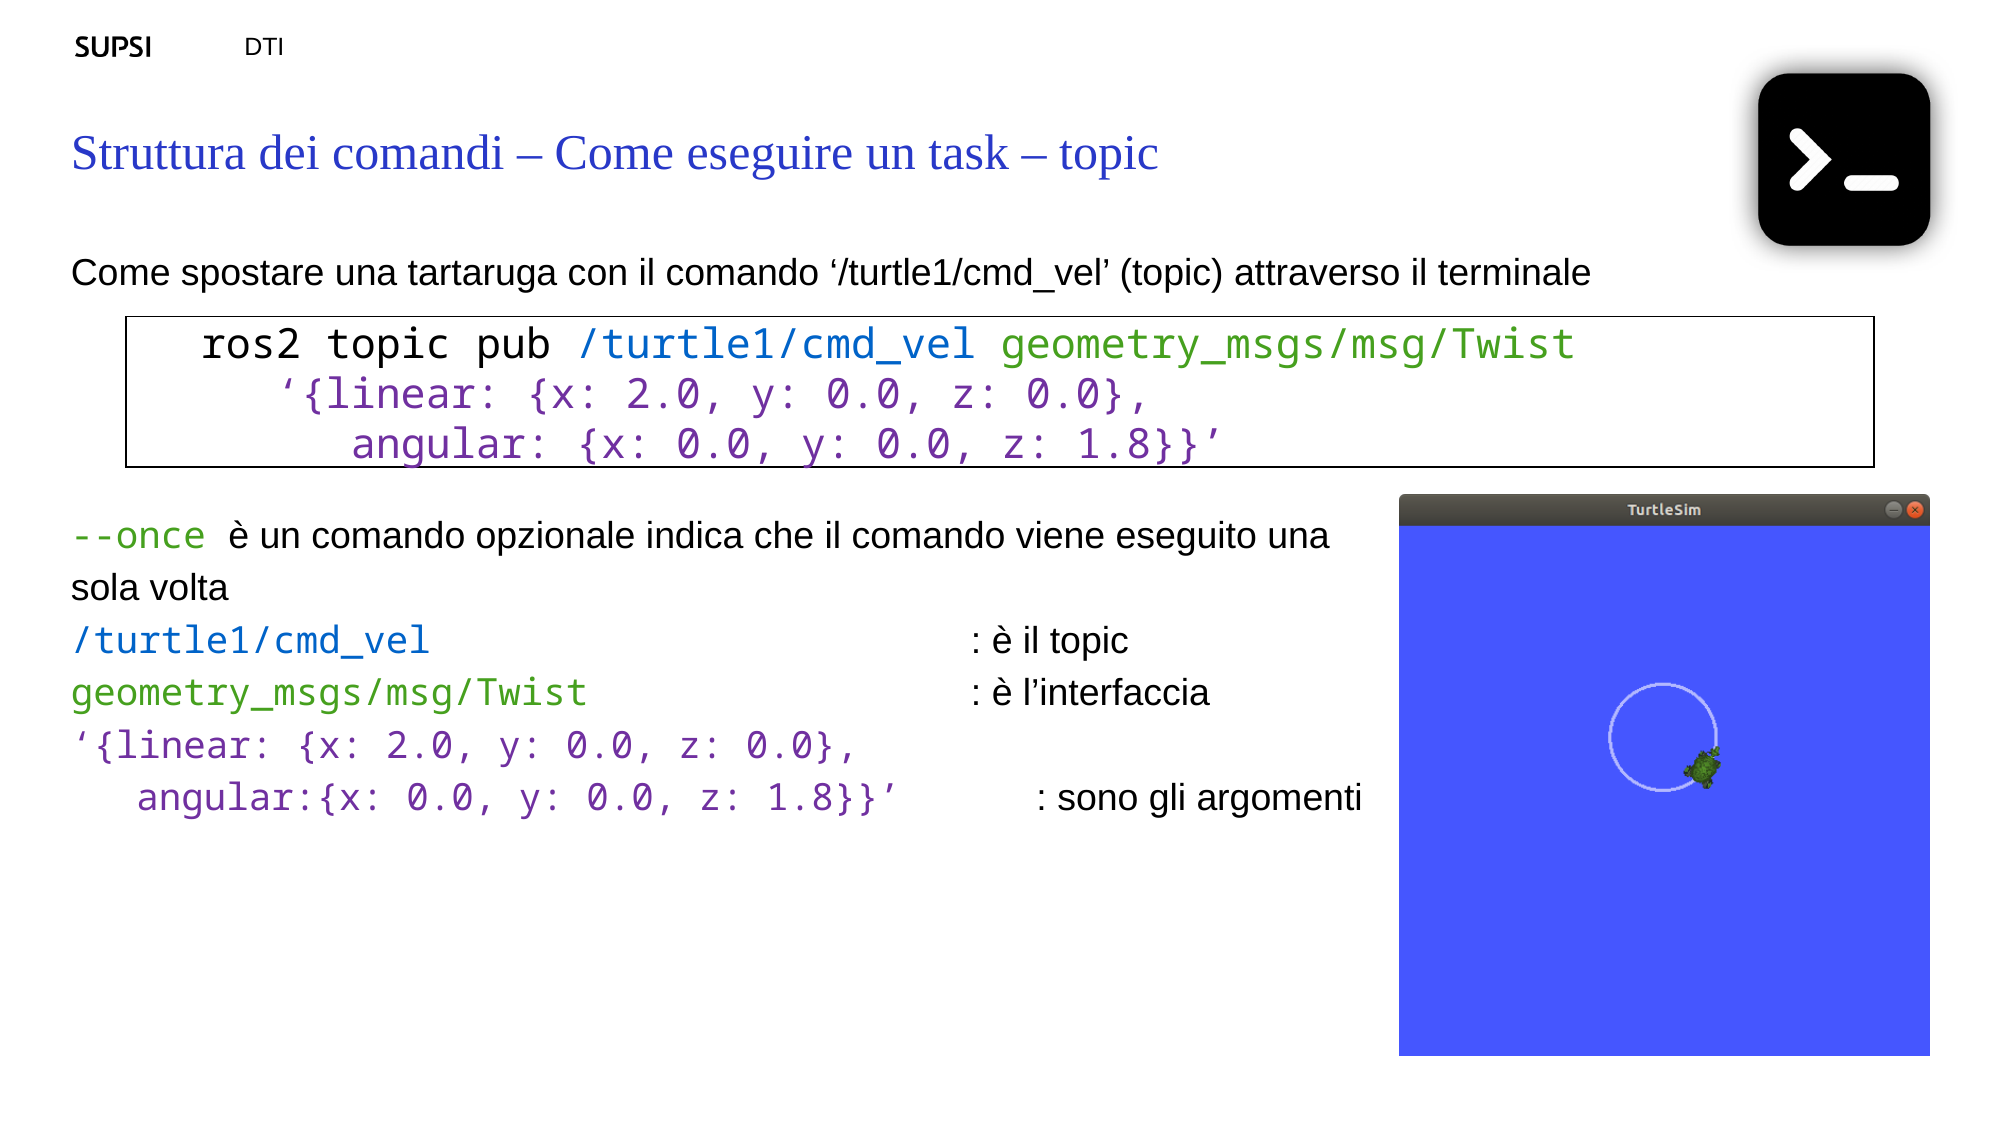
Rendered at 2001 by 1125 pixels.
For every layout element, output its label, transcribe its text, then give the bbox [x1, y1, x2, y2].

picture [1755, 69, 1933, 249]
picture [75, 34, 153, 57]
text_box ros2 topic pub /turtle1/cmd_vel geometry_msgs/msg/Twist ‘{linear: {x: 2.0, y: 0.0, z: 0.0}, angular: {x: 0.0, y: 0.0, z: 1.8}}’ [125, 316, 1875, 467]
title Struttura dei comandi – Come eseguire un task – topic [70, 119, 1733, 238]
list Come spostare una tartaruga con il comando ‘/turtle1/cmd_vel’ (topic) attraverso il terminale --once è un comando opzionale indica che il comando viene eseguito una sola volta /turtle1/cmd_vel : è il topic geometry_msgs/msg/Twist : è l’interfaccia ‘{linear: {x: 2.0, y: 0.0, z: 0.0}, angular:{x: 0.0, y: 0.0, z: 1.8}}’ : sono gli argomenti [70, 248, 1930, 1024]
picture [1399, 494, 1930, 1056]
